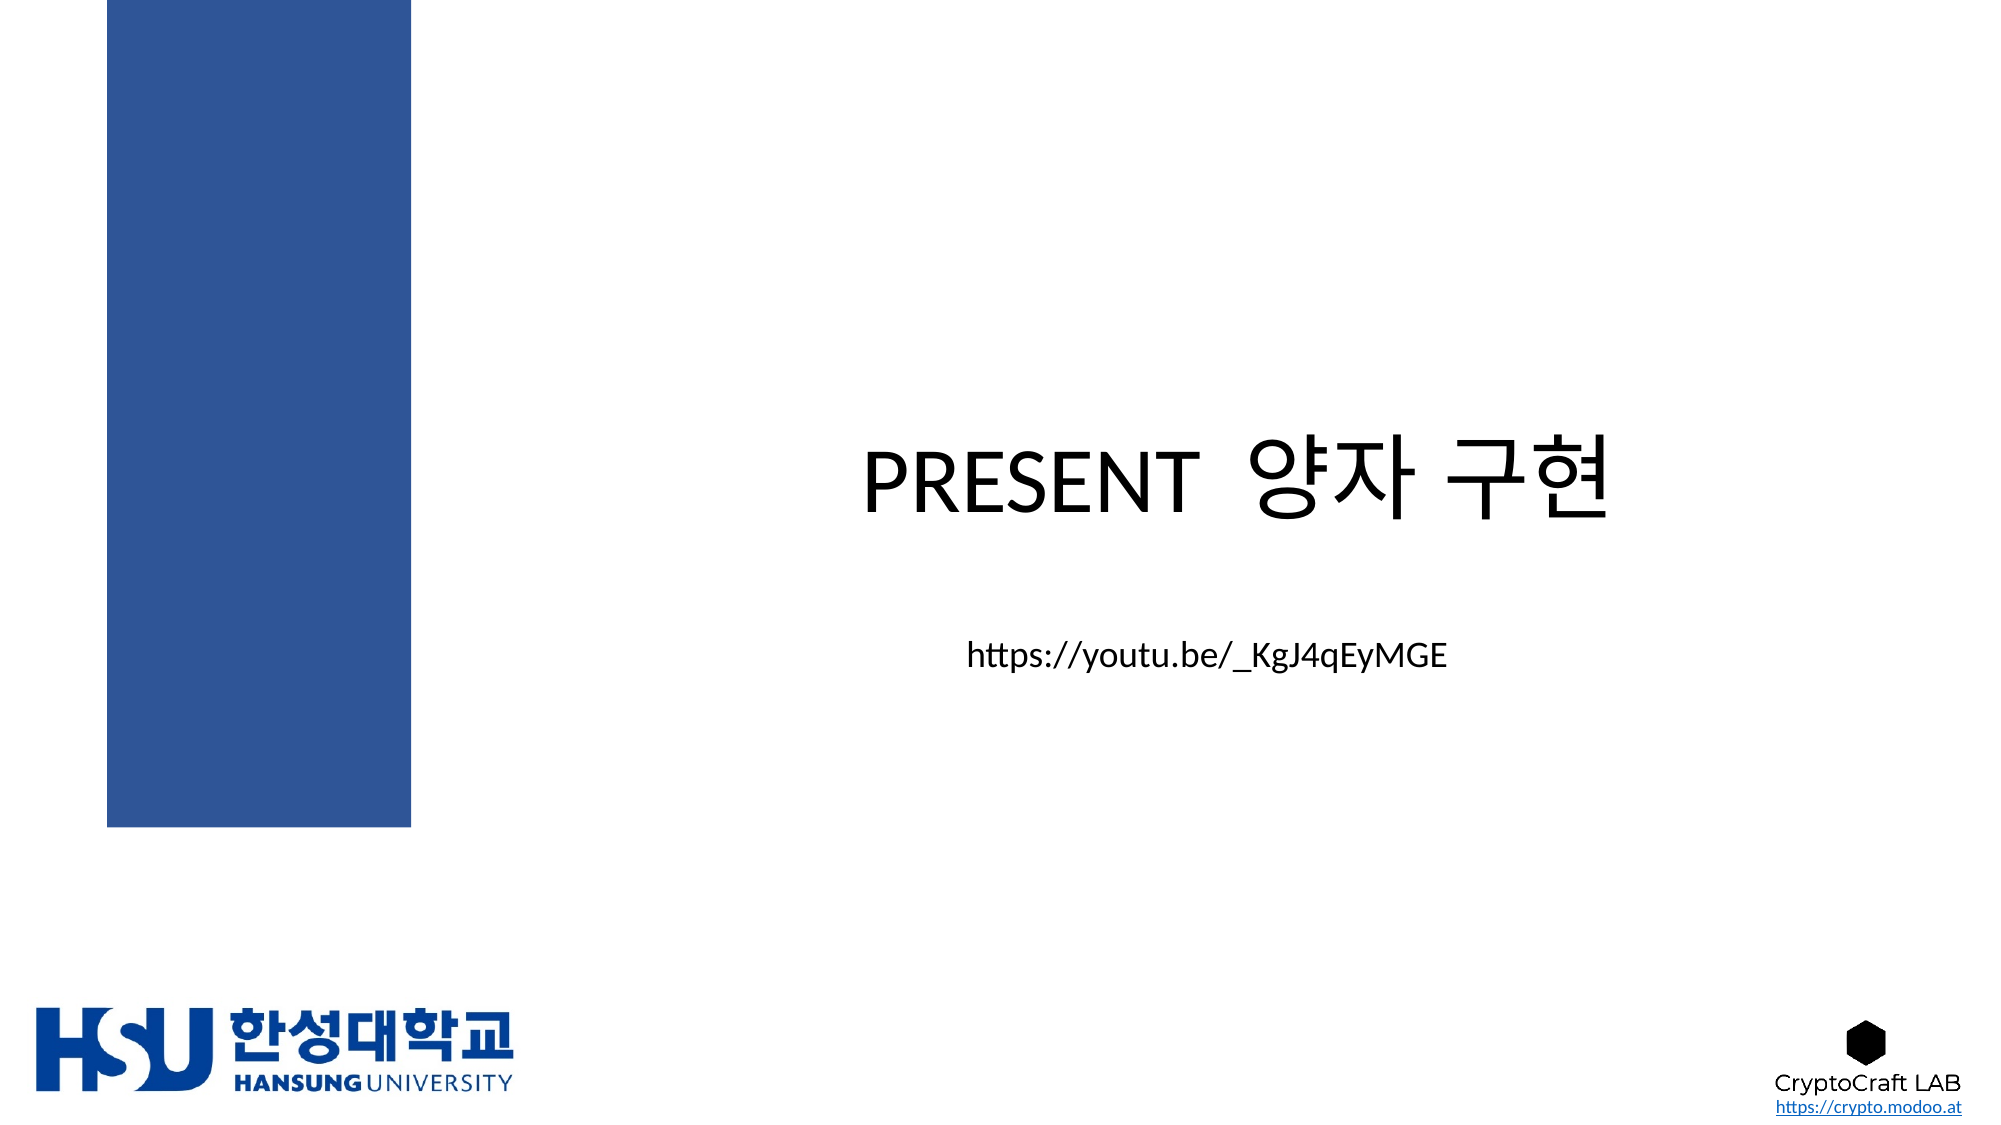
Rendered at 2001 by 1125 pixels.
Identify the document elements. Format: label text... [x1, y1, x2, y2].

picture [1760, 1005, 1976, 1111]
picture [27, 997, 524, 1103]
title PRESENT 양자 구현 [509, 261, 1969, 653]
text_box https://youtu.be/_KgJ4qEyMGE [951, 622, 1464, 683]
